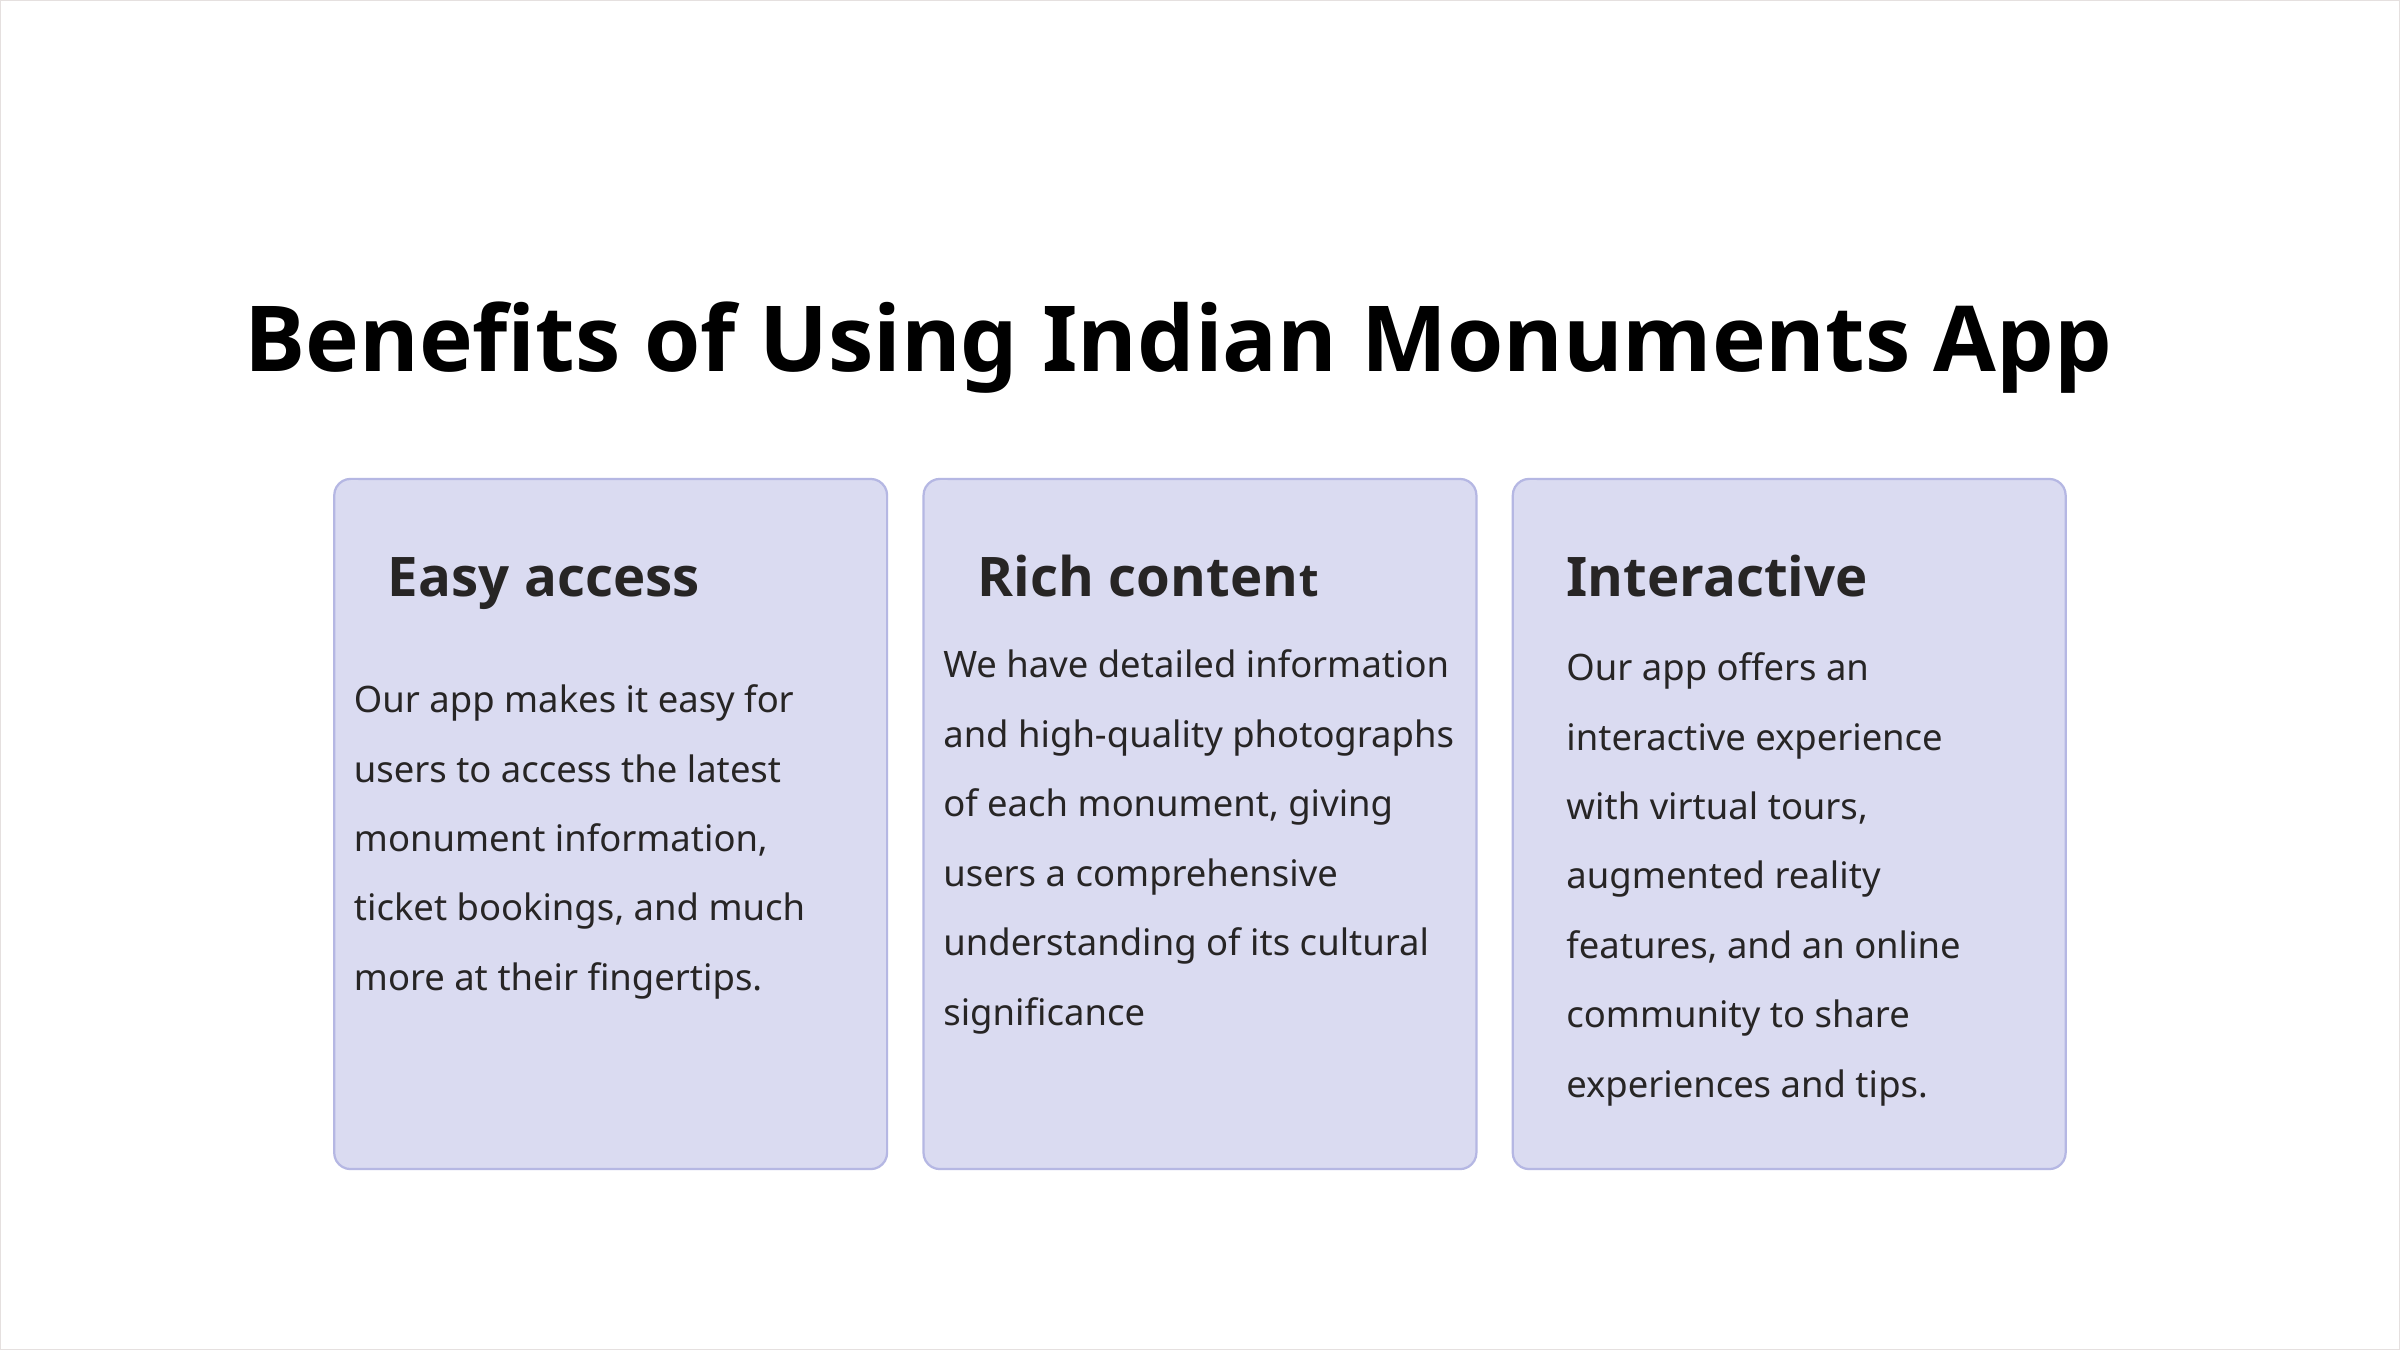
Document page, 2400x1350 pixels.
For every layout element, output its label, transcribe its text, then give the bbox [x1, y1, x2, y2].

text_box Rich content [962, 517, 1477, 575]
text_box Our app offers an interactive experience with virtual tours, augmented reality features, and an online community to share experiences and tips. [1551, 610, 2027, 903]
text_box Benefits of Using Indian Monuments App [110, 245, 2281, 406]
text_box Easy access [372, 517, 849, 575]
text_box Our app makes it easy for users to access the latest monument information, ticket bookings, and much more at their fingertips. [334, 478, 888, 1170]
text_box [0, 0, 2400, 1350]
text_box [1512, 478, 2066, 1170]
text_box We have detailed information and high-quality photographs of each monument, giving users a comprehensive understanding of its cultural significance [923, 478, 1477, 1170]
text_box Interactive [1551, 517, 2400, 575]
